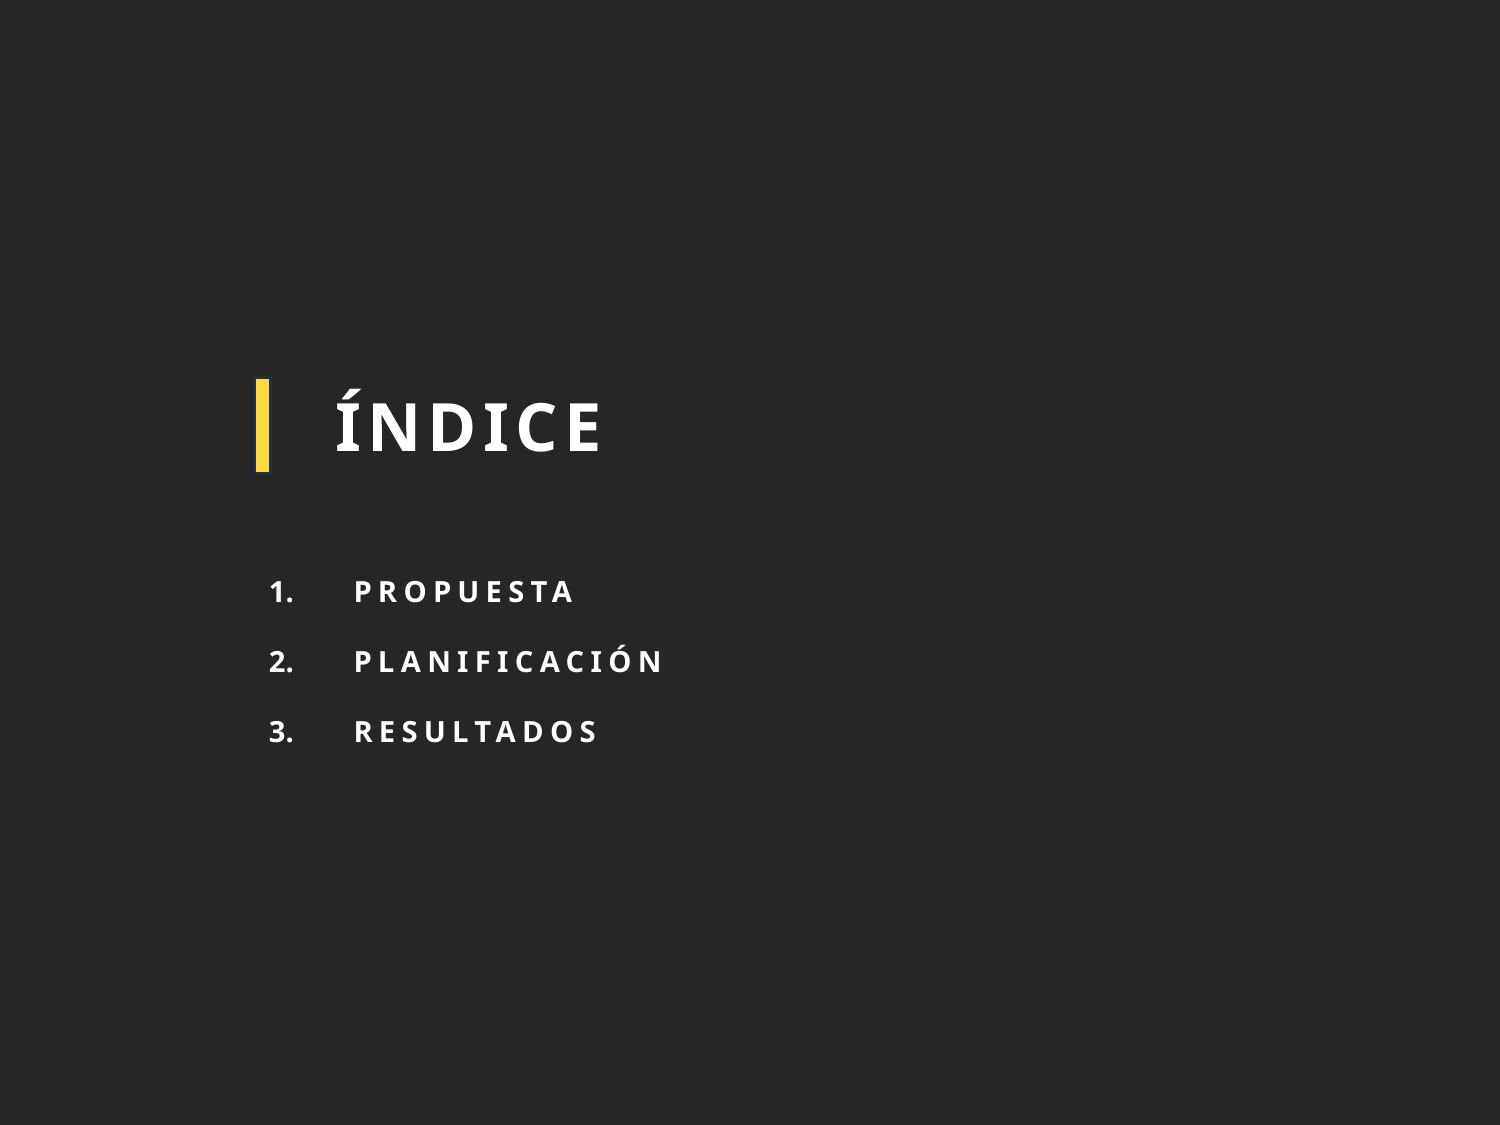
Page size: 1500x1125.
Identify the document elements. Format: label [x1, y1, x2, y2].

text_box [254, 377, 676, 748]
